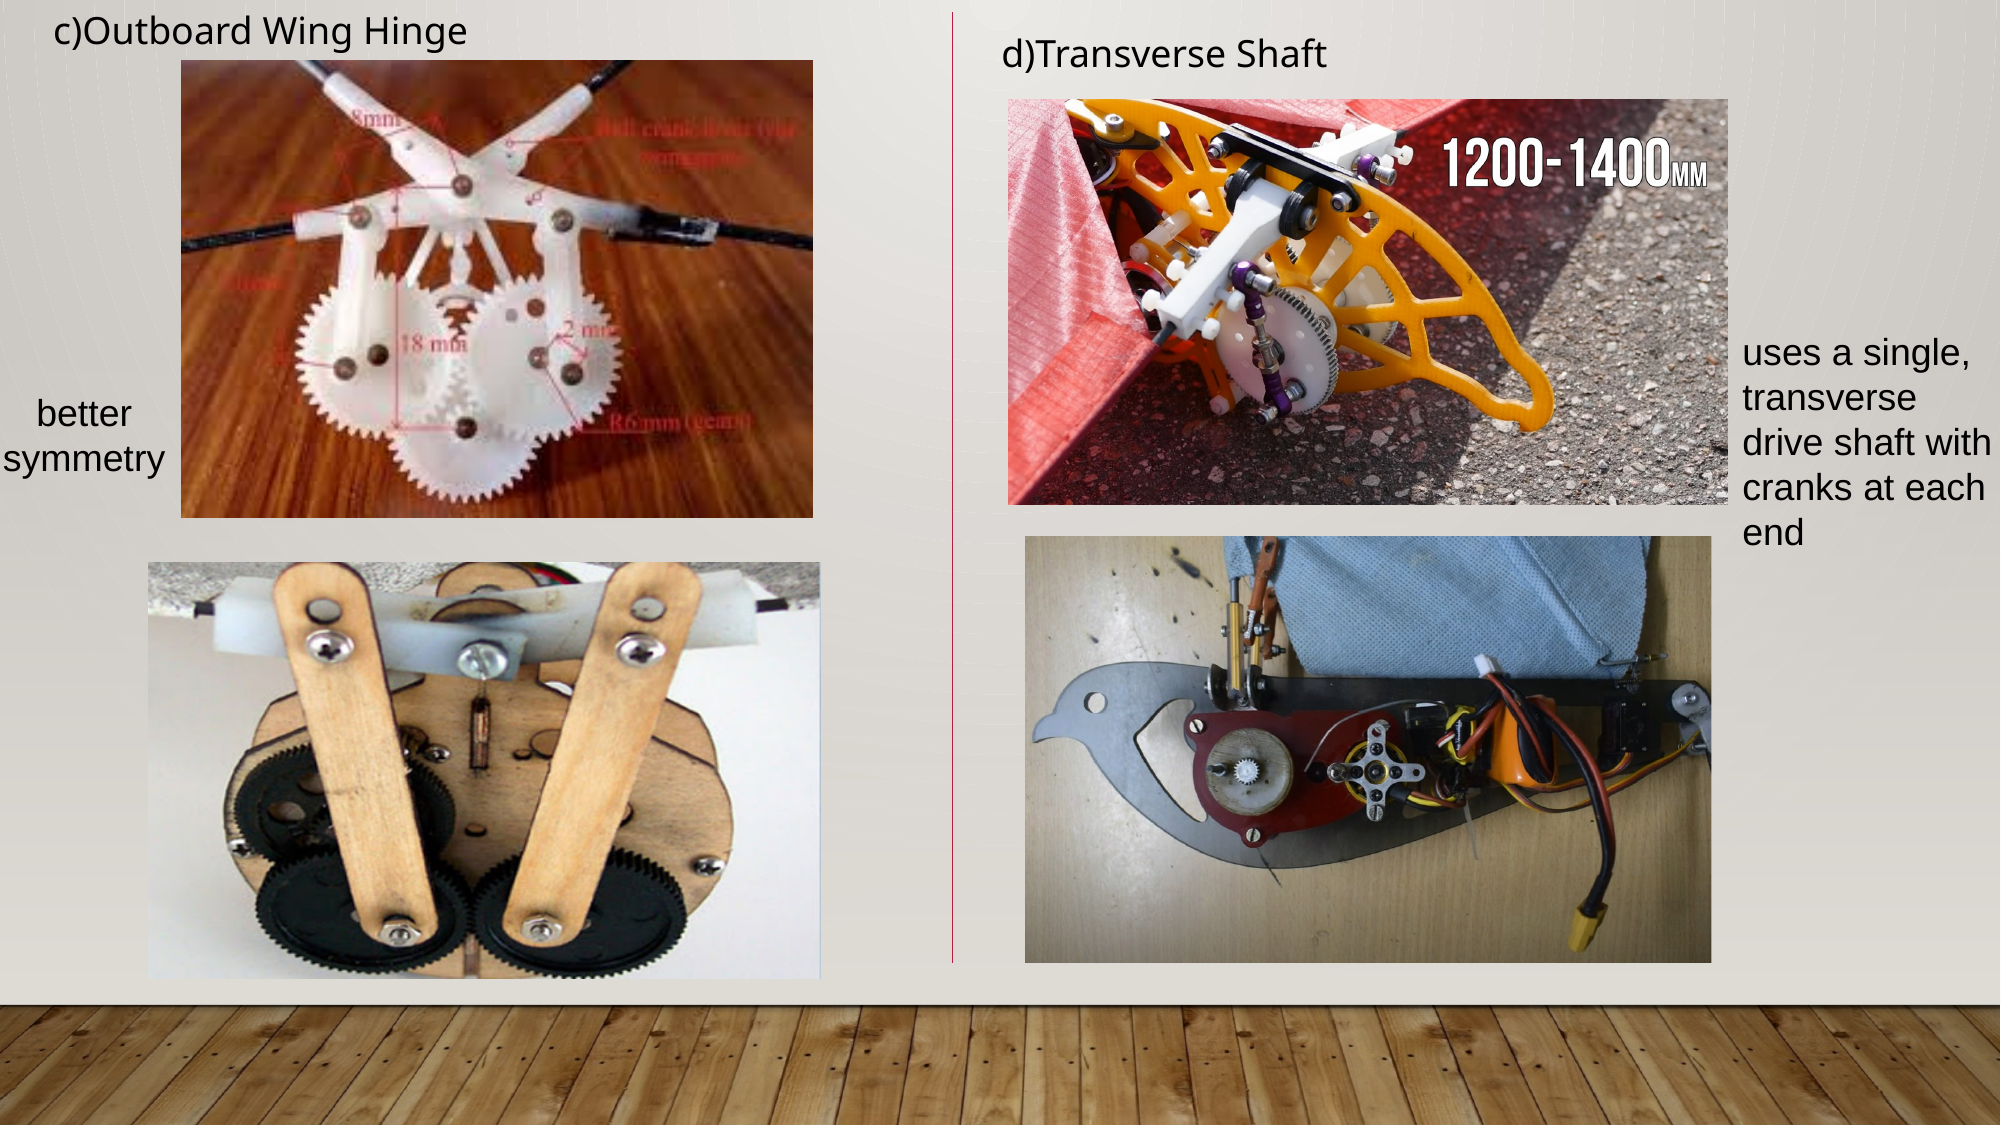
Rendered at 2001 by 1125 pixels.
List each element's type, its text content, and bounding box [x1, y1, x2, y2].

picture [1024, 536, 1712, 963]
picture [147, 562, 822, 980]
picture [1008, 99, 1728, 505]
text_box better symmetry [0, 381, 180, 487]
picture [0, 1005, 2000, 1125]
text_box uses a single, transverse drive shaft with cranks at each end [1727, 320, 2000, 560]
text_box c)Outboard Wing Hinge [38, 0, 484, 60]
text_box d)Transverse Shaft [986, 22, 1343, 83]
picture [180, 60, 813, 518]
